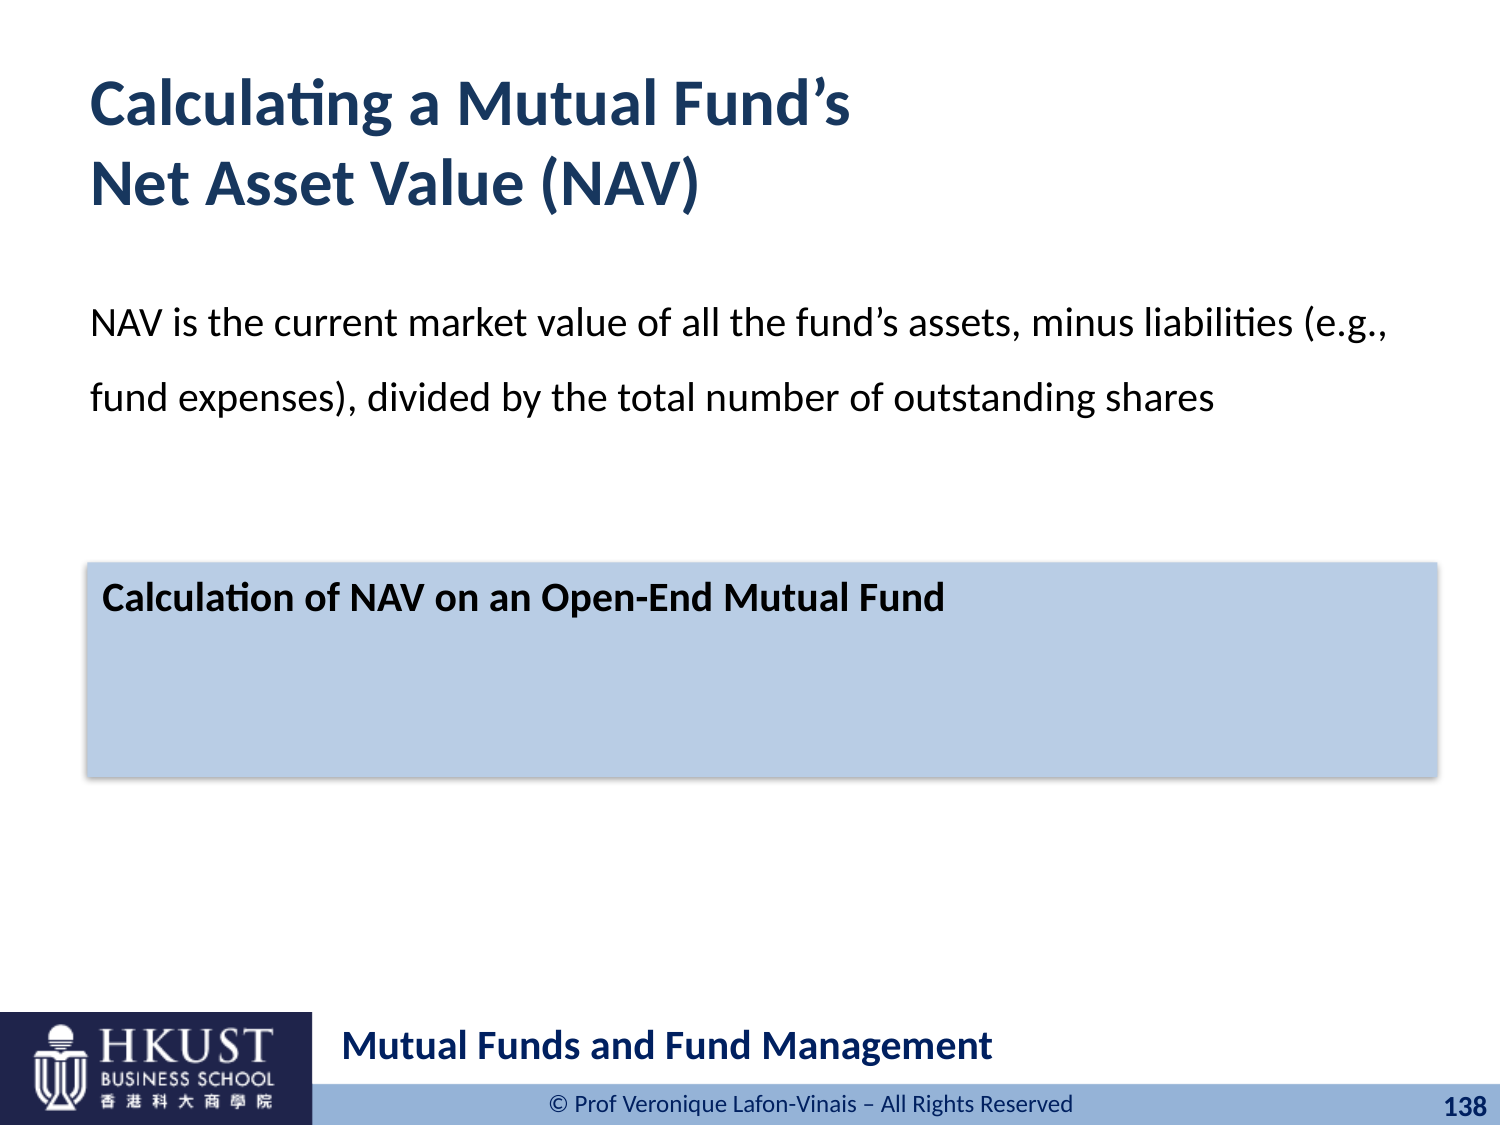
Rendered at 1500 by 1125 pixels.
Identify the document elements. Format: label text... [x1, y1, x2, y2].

list NAV is the current market value of all the fund’s assets, minus liabilities (e.g., fund expenses), divided by the total number of outstanding shares [74, 262, 1426, 1006]
title Calculating a Mutual Fund’s Net Asset Value (NAV) [74, 44, 1426, 233]
footer Mutual Funds and Fund Management [326, 1007, 1500, 1078]
picture [0, 1012, 1500, 1125]
slide_number 138 [1351, 1080, 1500, 1125]
